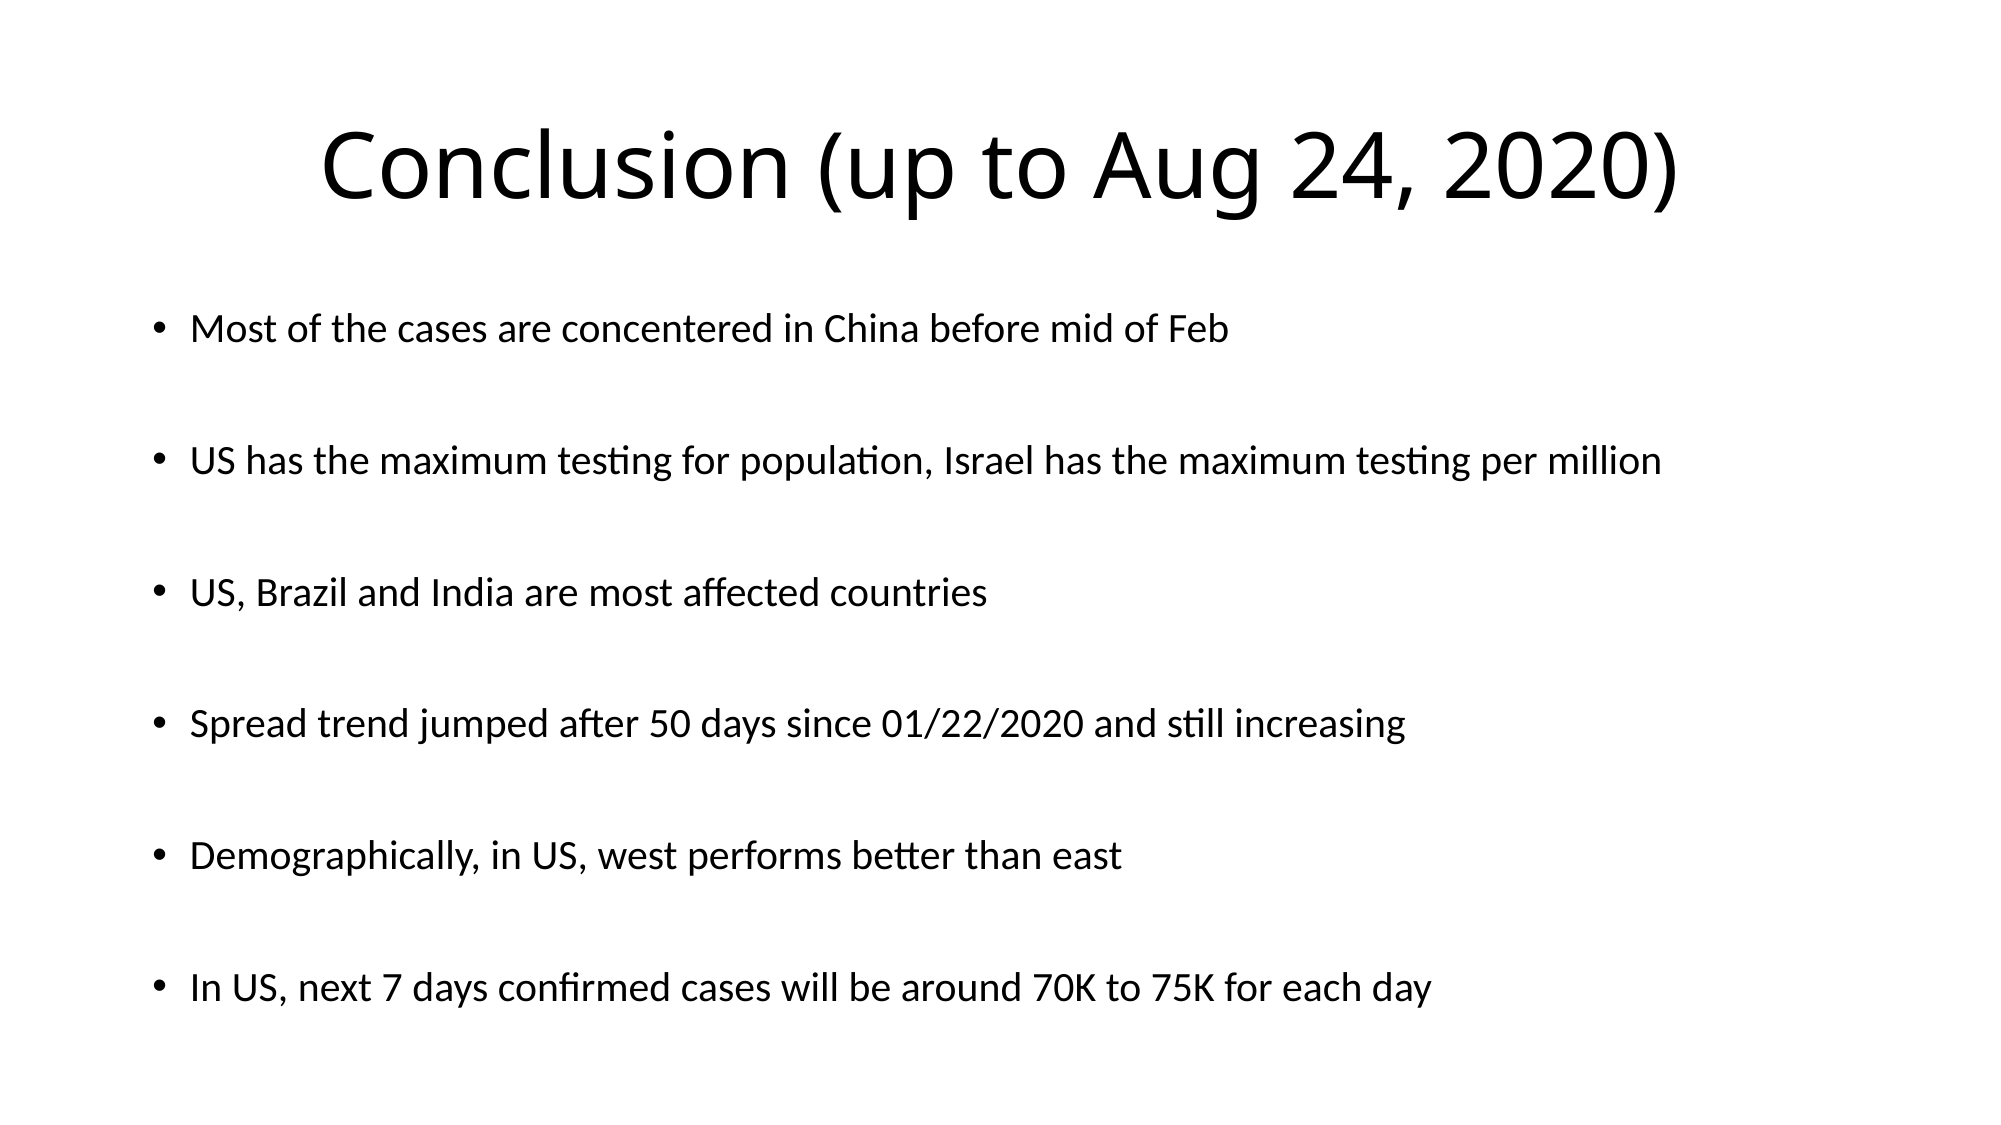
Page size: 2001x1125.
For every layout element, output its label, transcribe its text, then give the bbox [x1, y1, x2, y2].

list Most of the cases are concentered in China before mid of Feb US has the maximum testing for population, Israel has the maximum testing per million US, Brazil and India are most affected countries Spread trend jumped after 50 days since 01/22/2020 and still increasing Demographically, in US, west performs better than east In US, next 7 days confirmed cases will be around 70K to 75K for each day [137, 299, 1863, 1014]
title Conclusion (up to Aug 24, 2020) [137, 59, 1863, 278]
